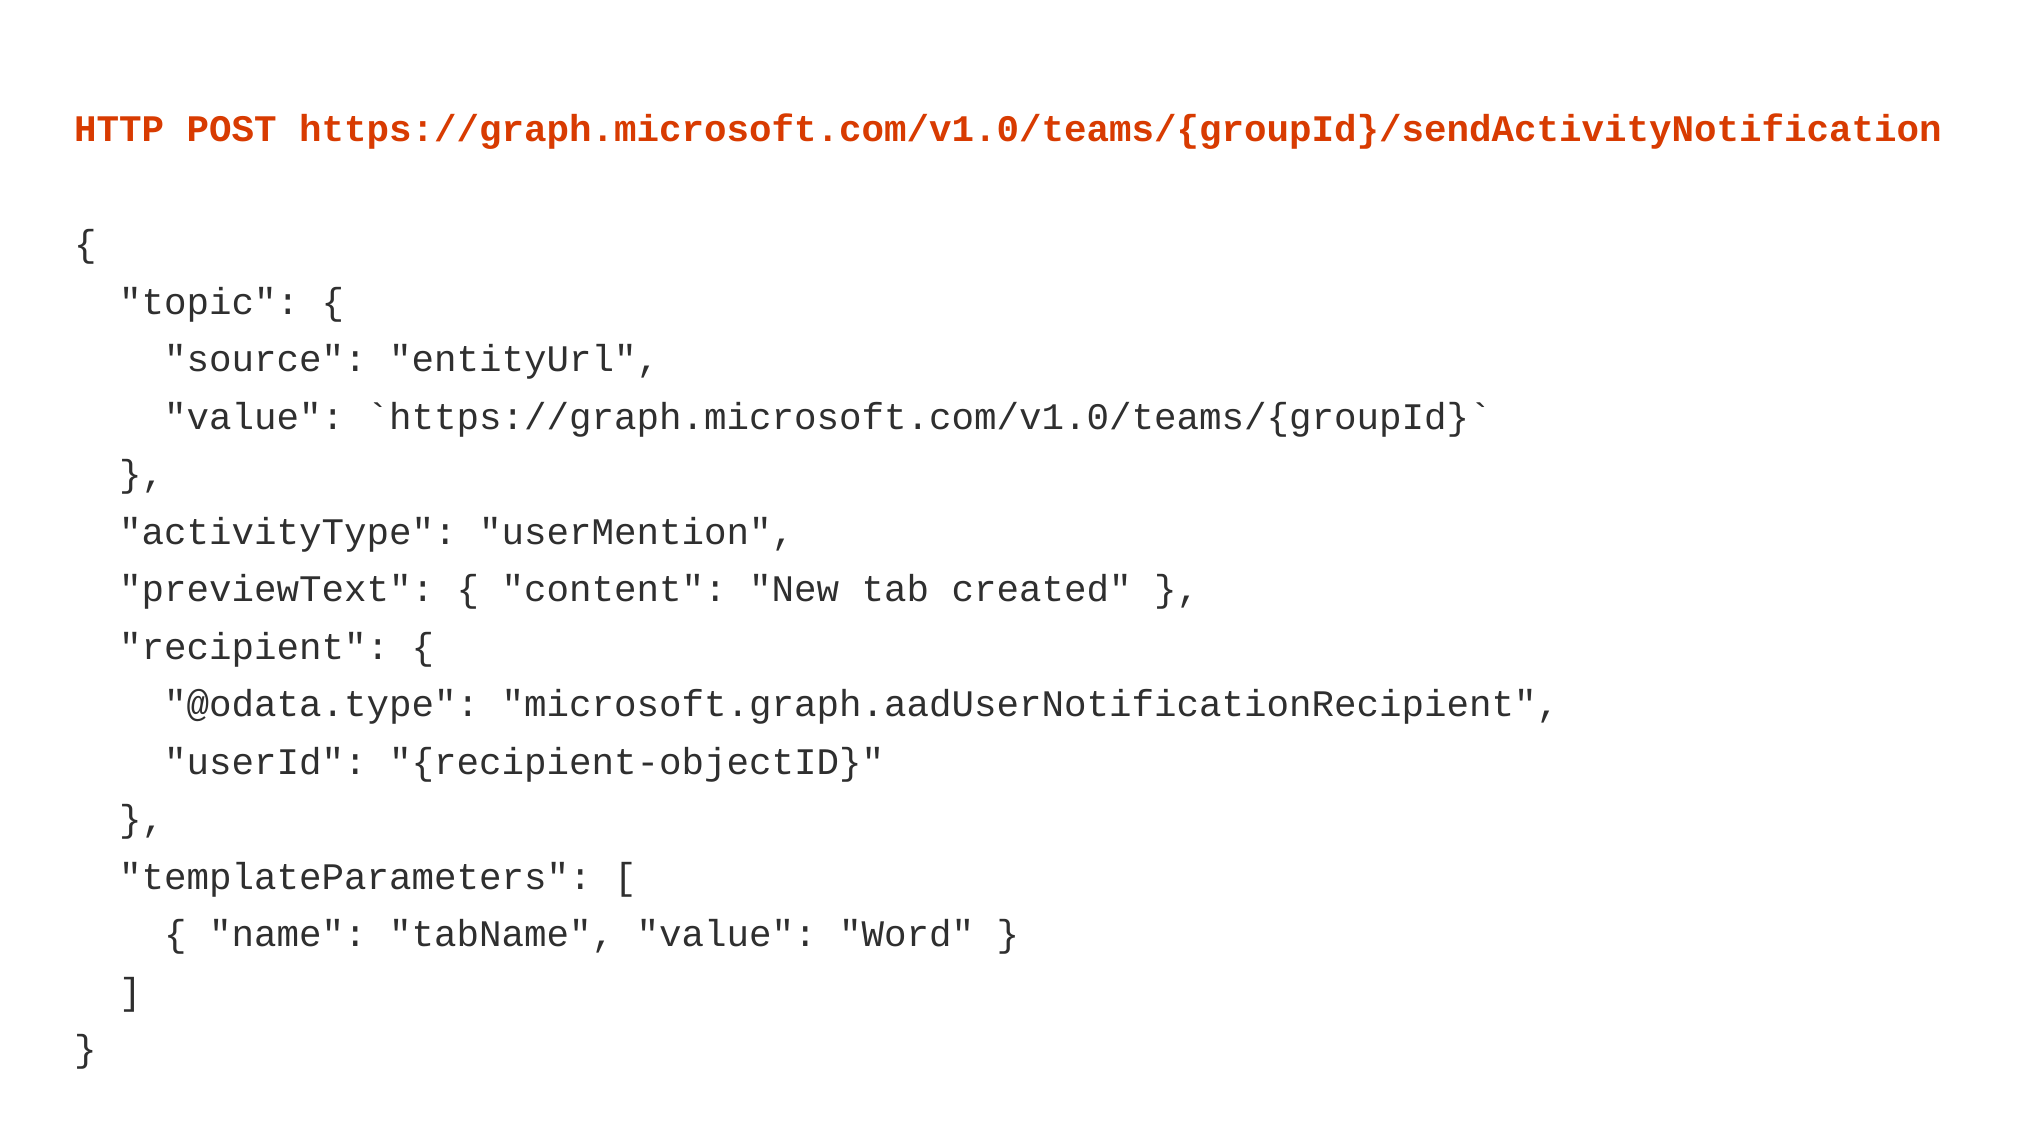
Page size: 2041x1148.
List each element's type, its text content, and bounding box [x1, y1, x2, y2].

list HTTP POST https://graph.microsoft.com/v1.0/teams/{groupId}/sendActivityNotification { "topic": { "source": "entityUrl", "value": `https://graph.microsoft.com/v1.0/teams/{groupId}` }, "activityType": "userMention", "previewText": { "content": "New tab created" }, "recipient": { "@odata.type": "microsoft.graph.aadUserNotificationRecipient", "userId": "{recipient-objectID}" }, "templateParameters": [ { "name": "tabName", "value": "Word" } ] } [74, 99, 1967, 1148]
